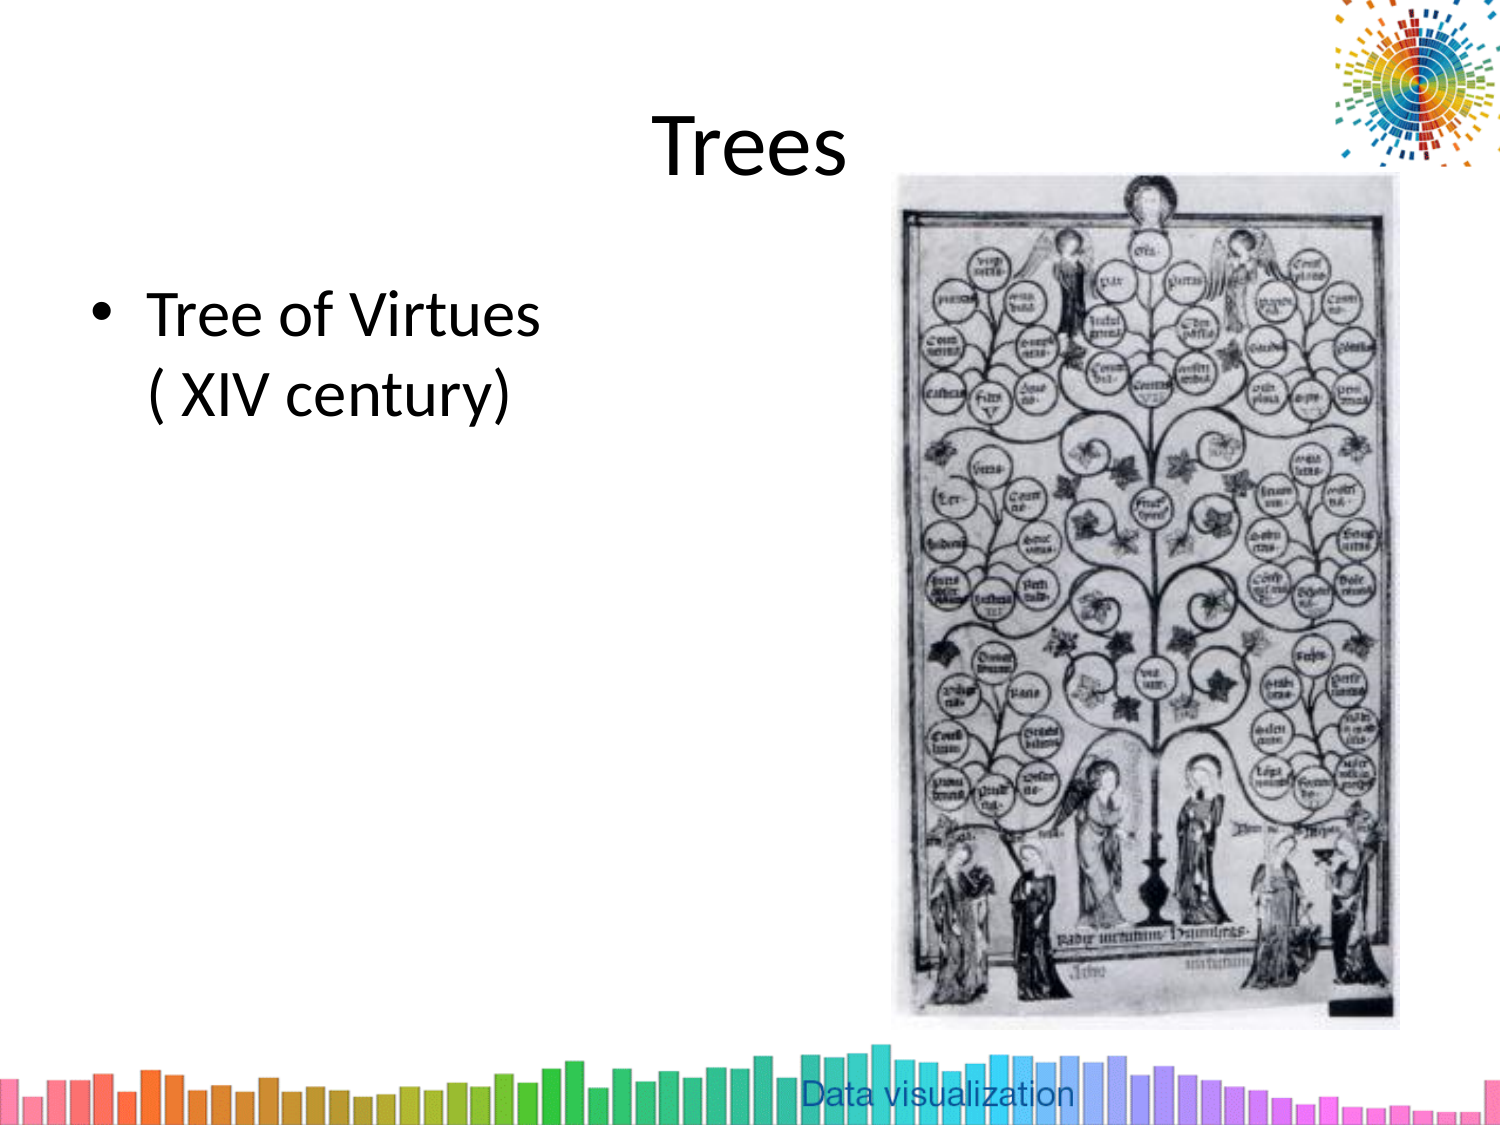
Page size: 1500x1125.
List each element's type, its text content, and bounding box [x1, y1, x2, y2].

title Trees [75, 45, 1425, 233]
list Tree of Virtues ( XIV century) [75, 262, 644, 1005]
picture [0, 0, 1500, 1125]
